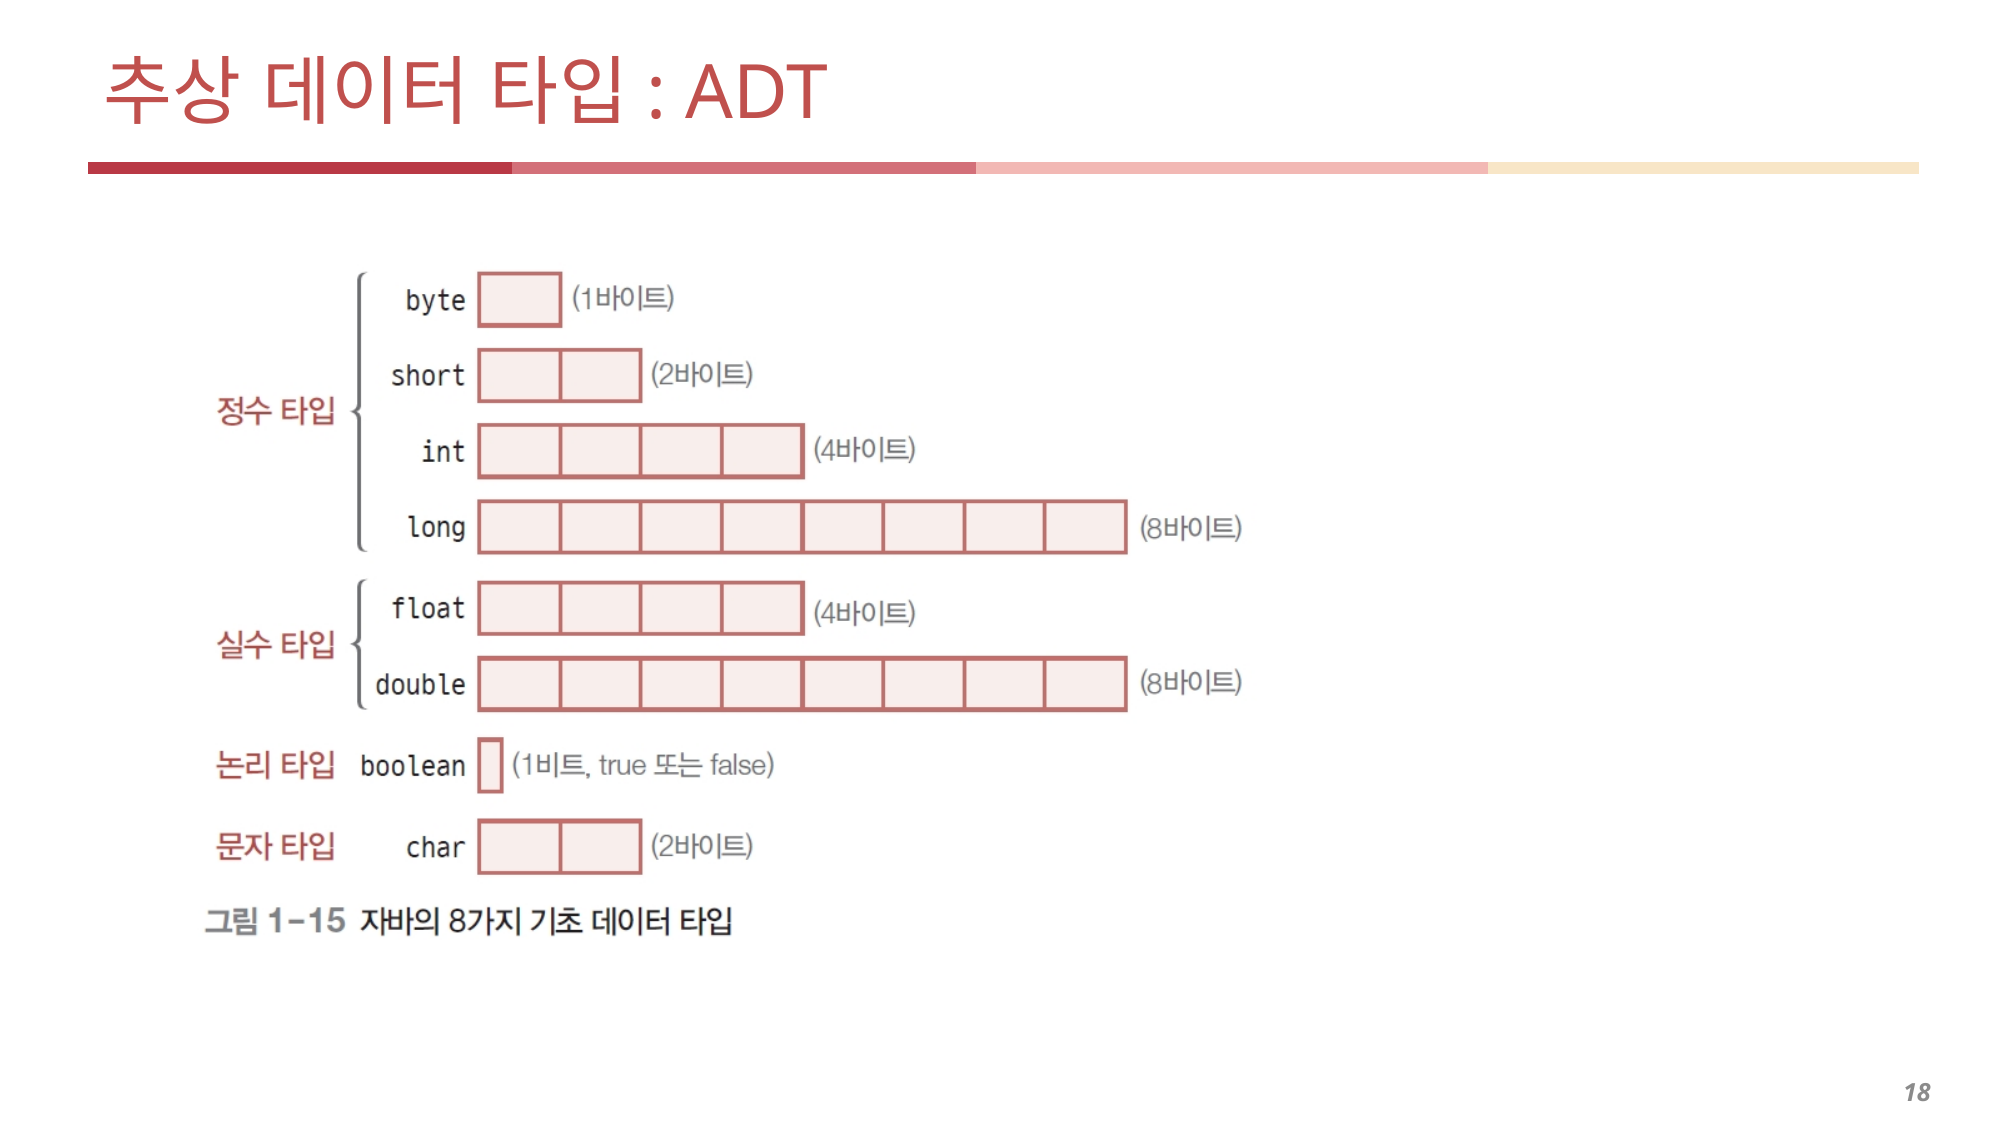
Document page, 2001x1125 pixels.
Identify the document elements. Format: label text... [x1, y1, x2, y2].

title 추상 데이터 타입: ADT [88, 37, 1920, 140]
picture [196, 243, 1284, 940]
